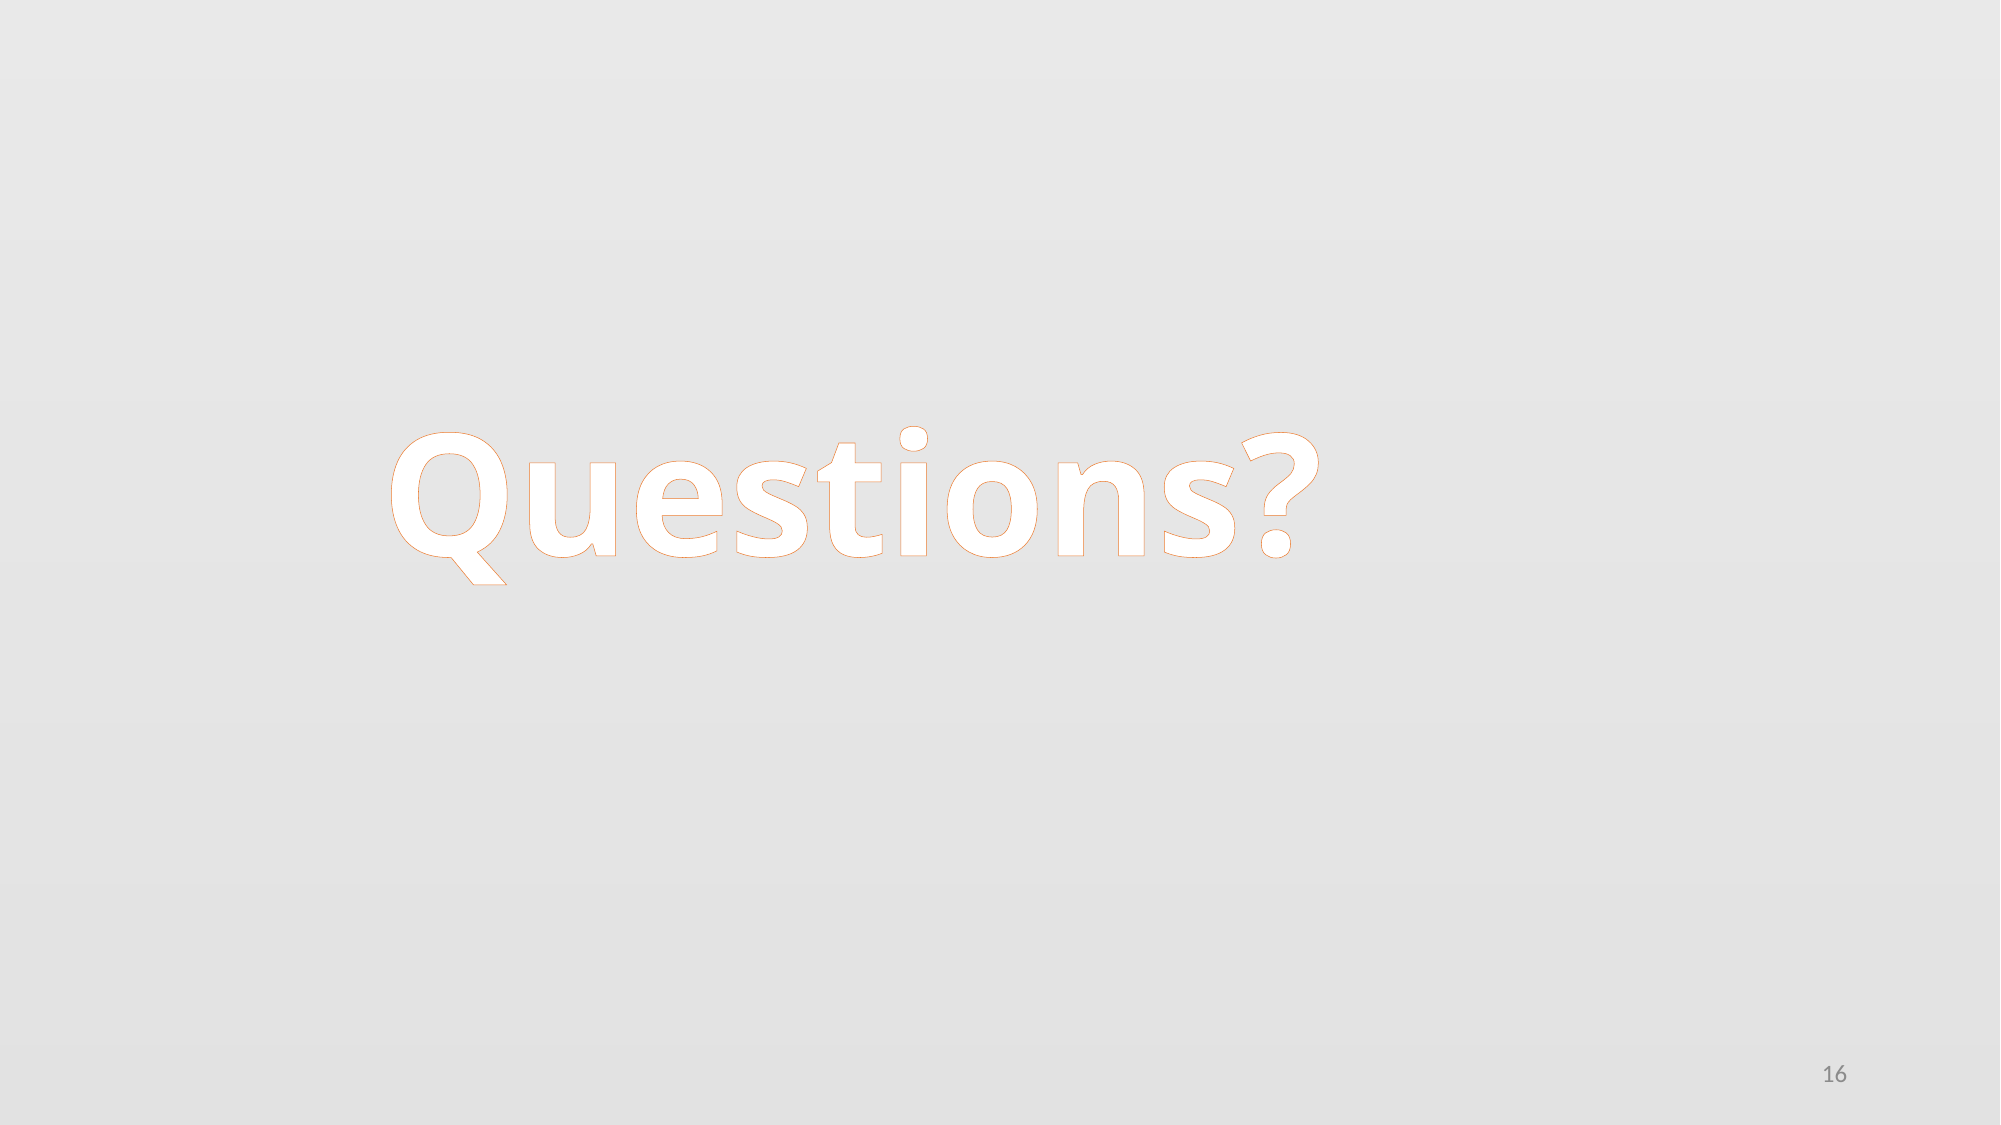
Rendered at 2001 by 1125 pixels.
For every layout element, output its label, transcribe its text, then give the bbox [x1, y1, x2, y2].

slide_number 16 [1412, 1042, 1863, 1103]
title Questions? [366, 391, 1350, 610]
